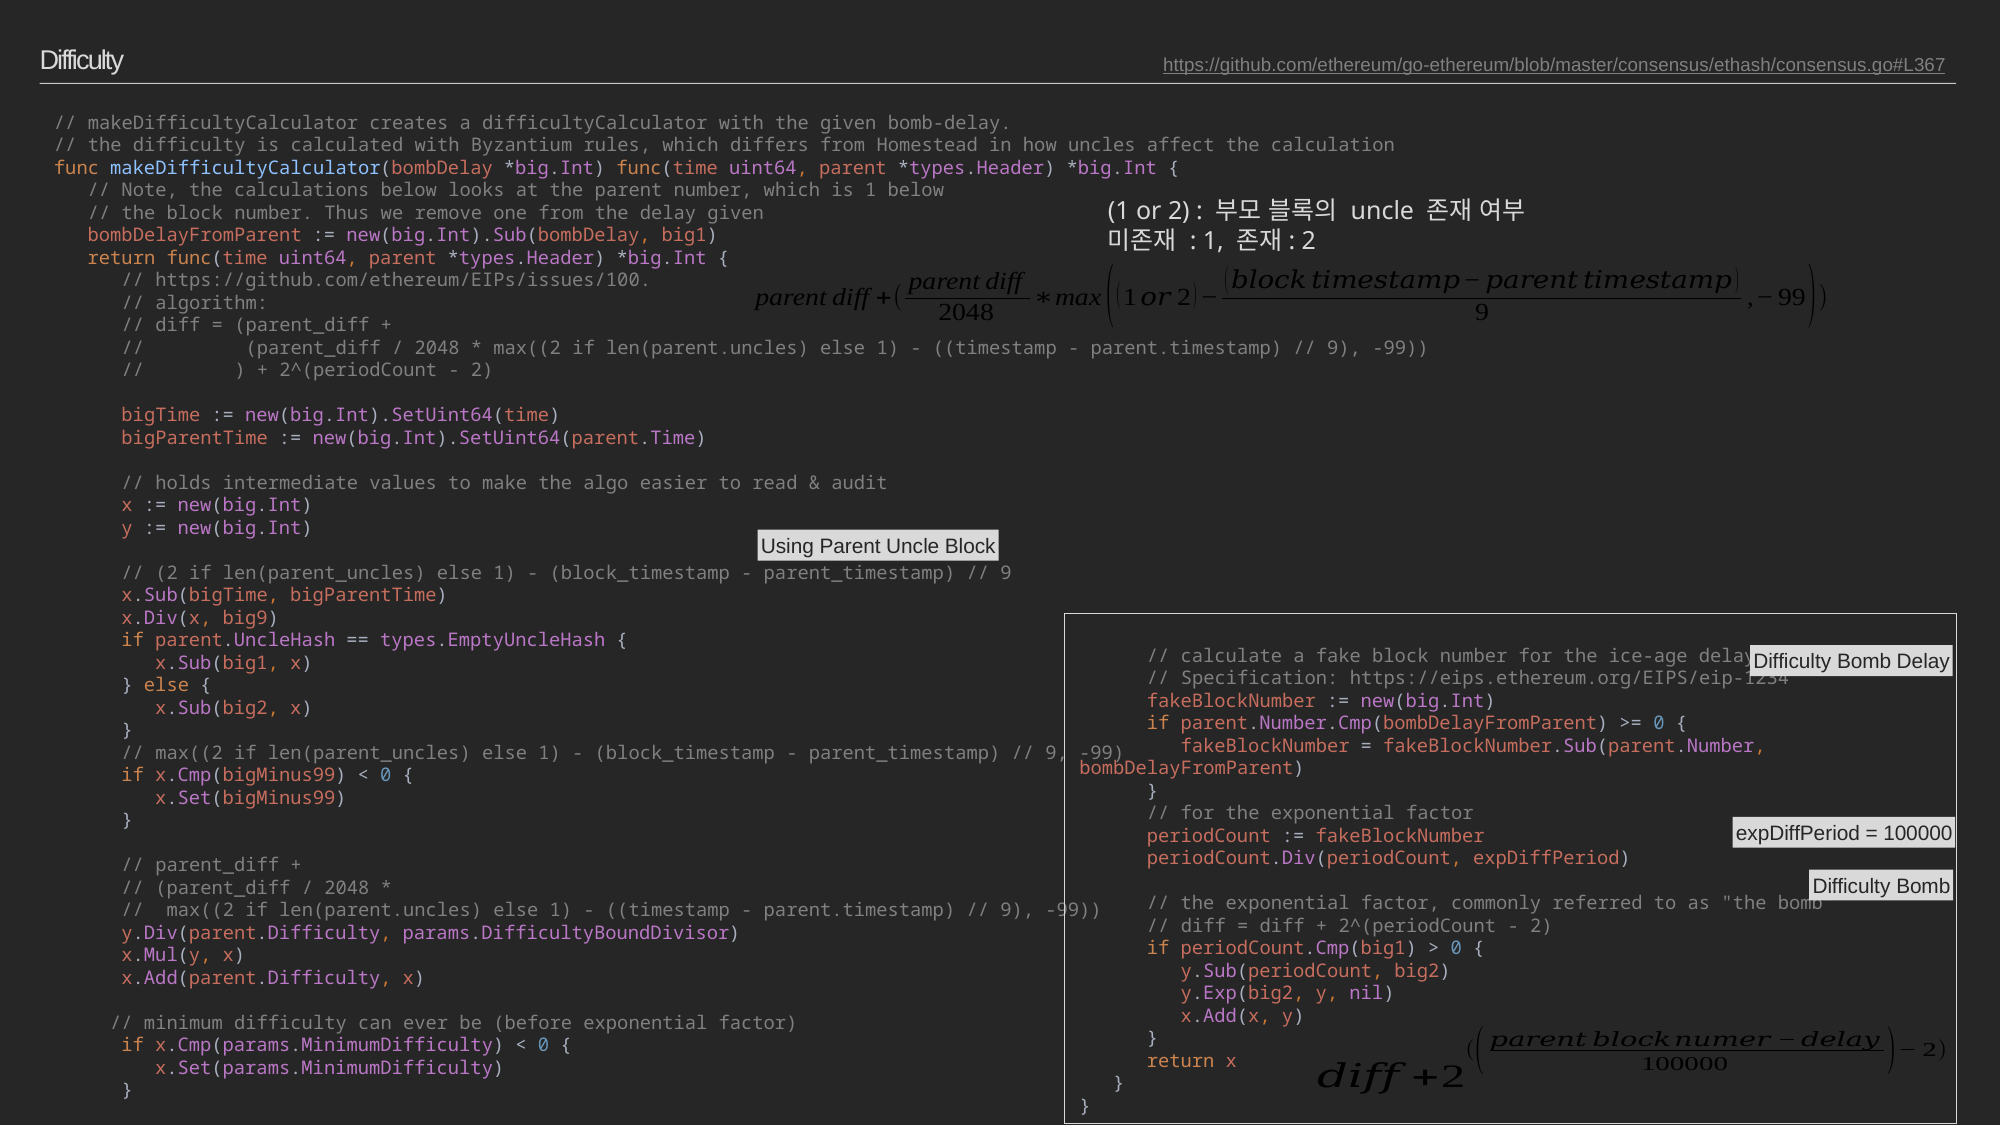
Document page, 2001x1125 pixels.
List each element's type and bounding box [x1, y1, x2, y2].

text_box [1093, 45, 1960, 83]
text_box [38, 102, 1957, 1125]
title [39, 31, 1961, 84]
